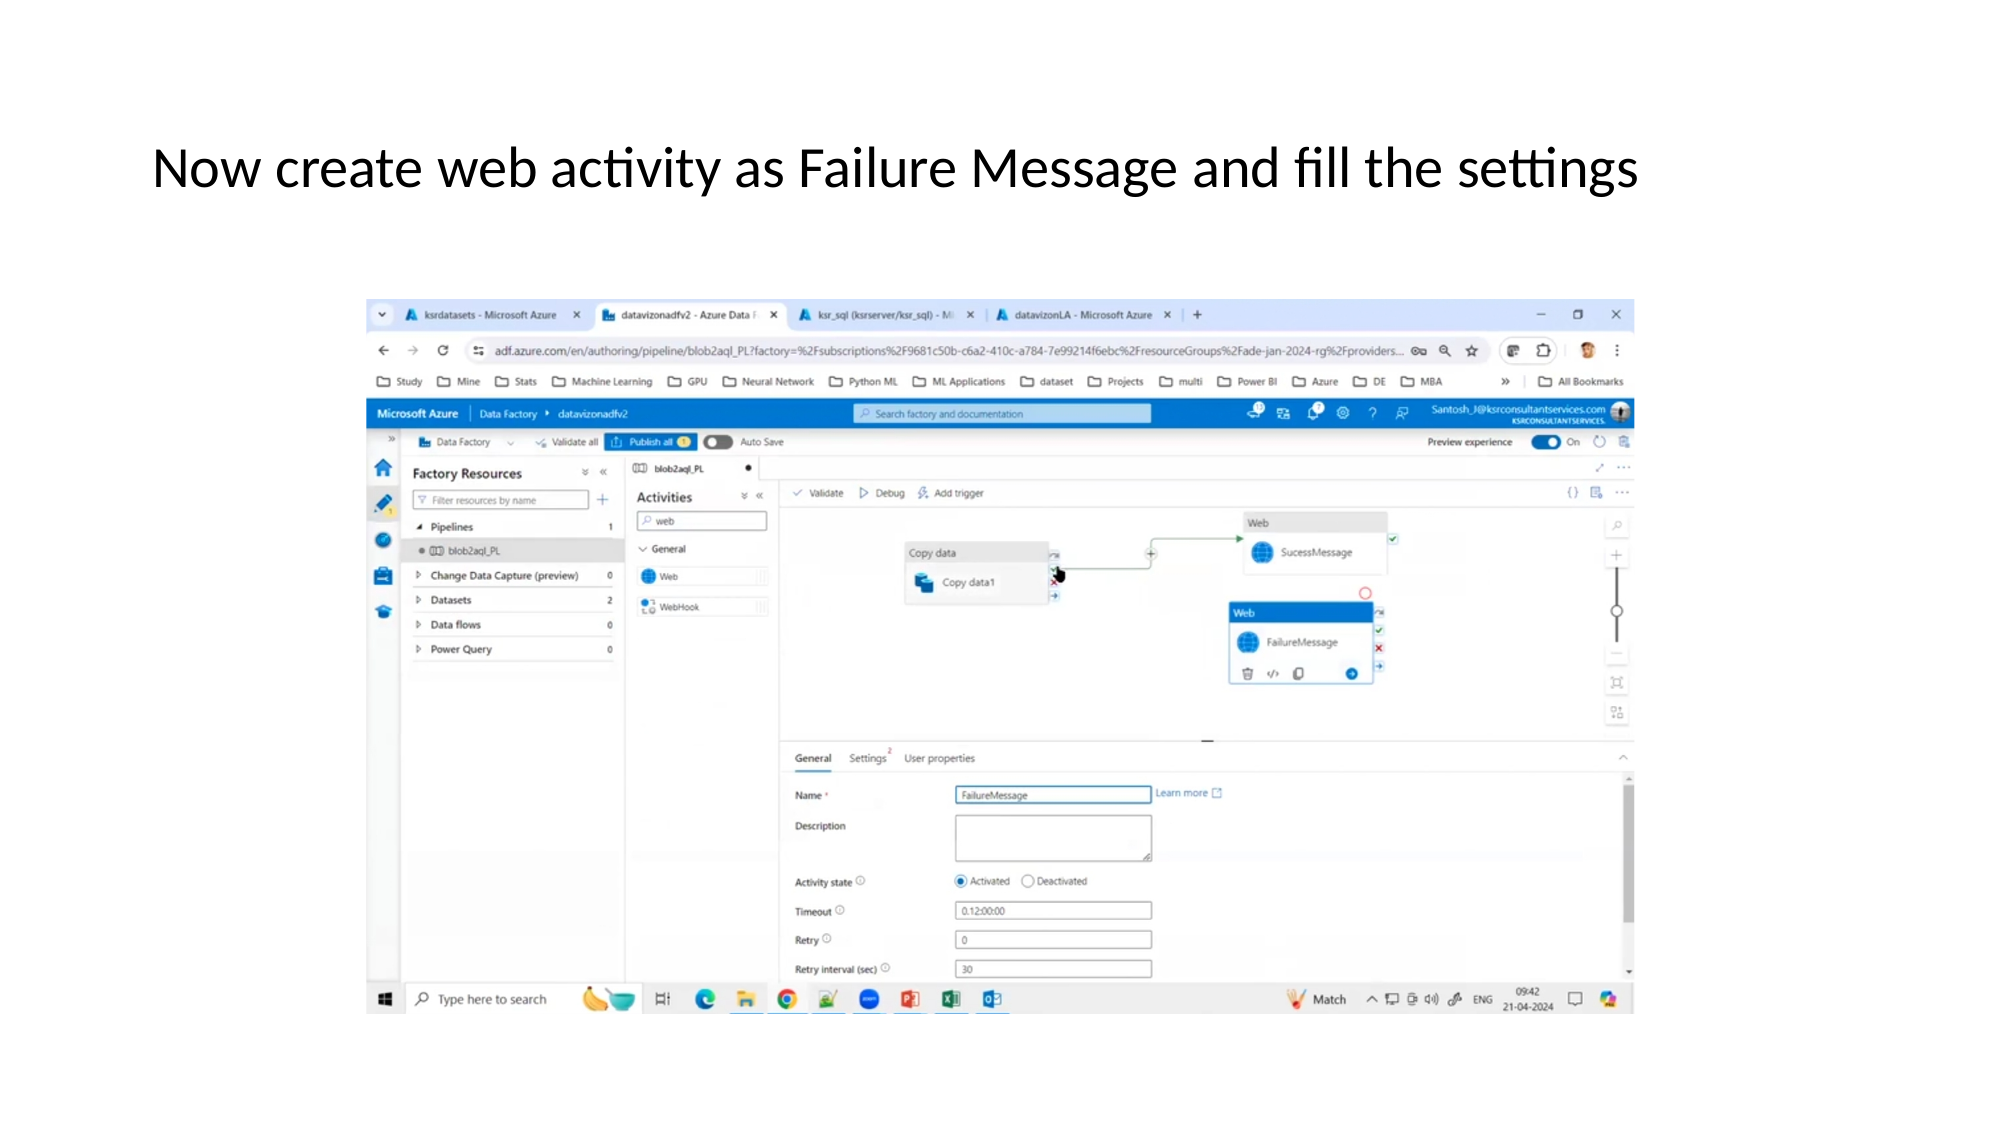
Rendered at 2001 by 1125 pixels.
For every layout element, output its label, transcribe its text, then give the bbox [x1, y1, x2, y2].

title Now create web activity as Failure Message and fill the settings [137, 59, 1863, 278]
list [366, 299, 1635, 1014]
